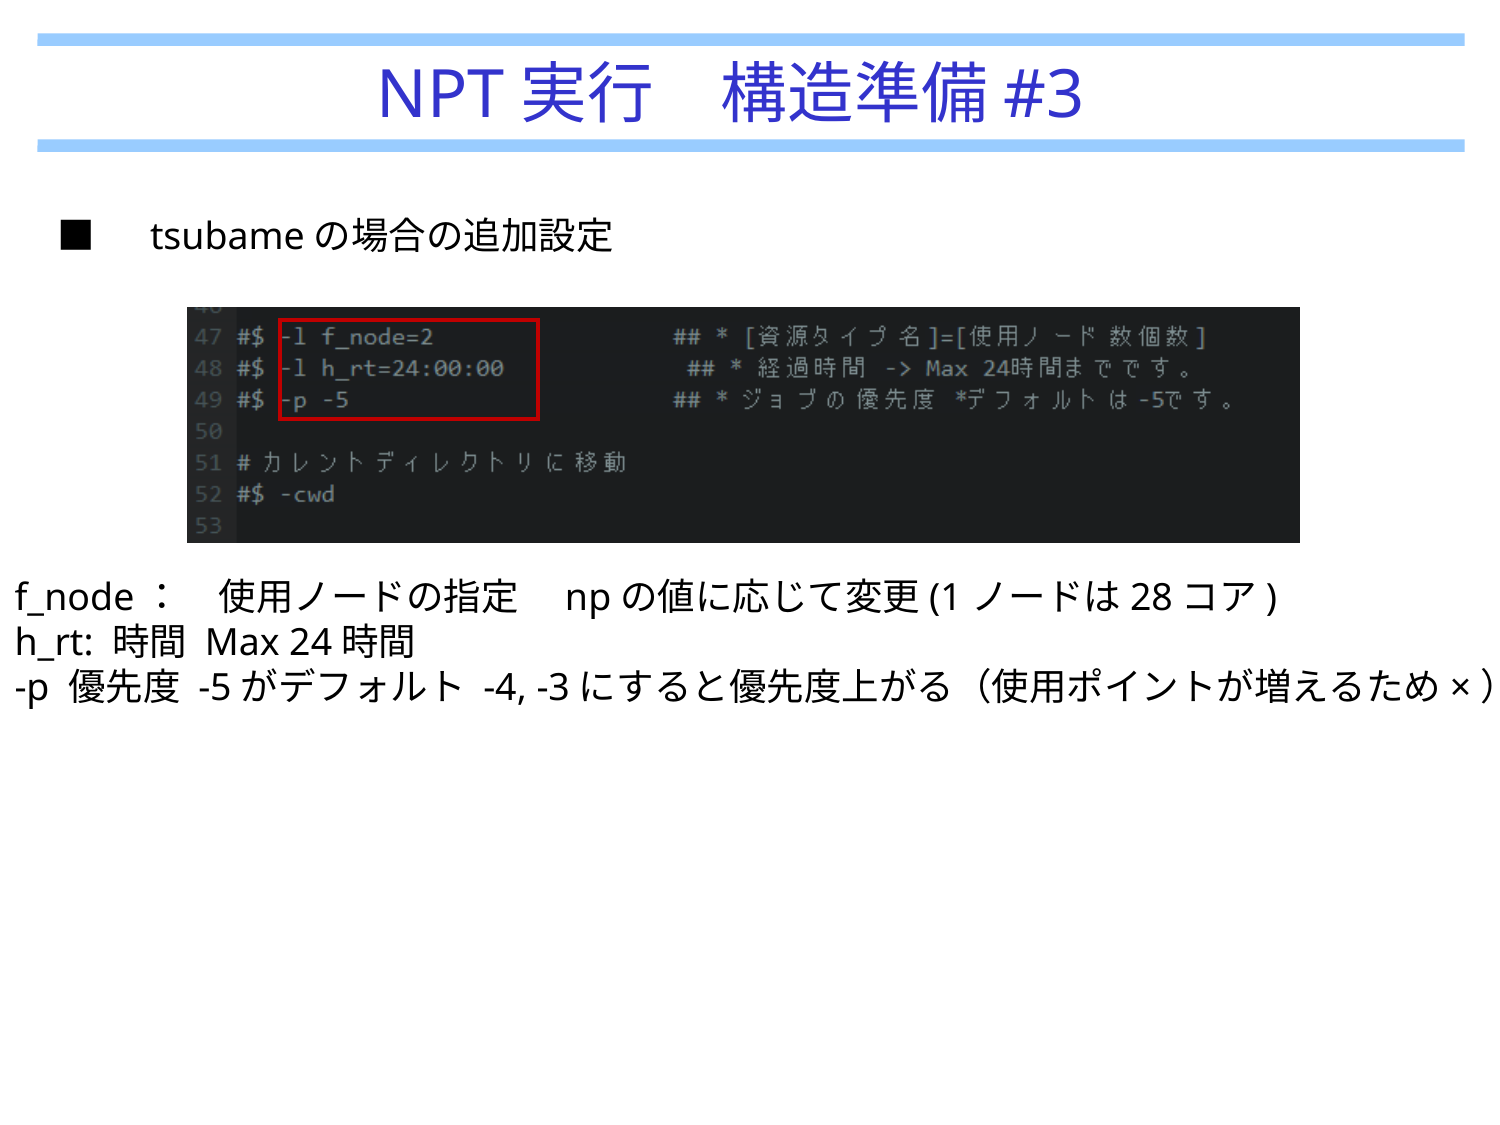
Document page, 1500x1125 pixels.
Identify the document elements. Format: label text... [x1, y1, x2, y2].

text_box NPT実行 構造準備#3 [376, 50, 1145, 131]
text_box f_node： 使用ノードの指定 npの値に応じて変更(1ノードは28コア) h_rt: 時間 Max 24時間 -p 優先度 -5がデフォルト -4, -3にすると優先度上がる（使用ポイントが増えるため×） [0, 566, 1500, 716]
picture [187, 307, 1301, 543]
text_box ■ tsubameの場合の追加設定 [42, 204, 629, 265]
